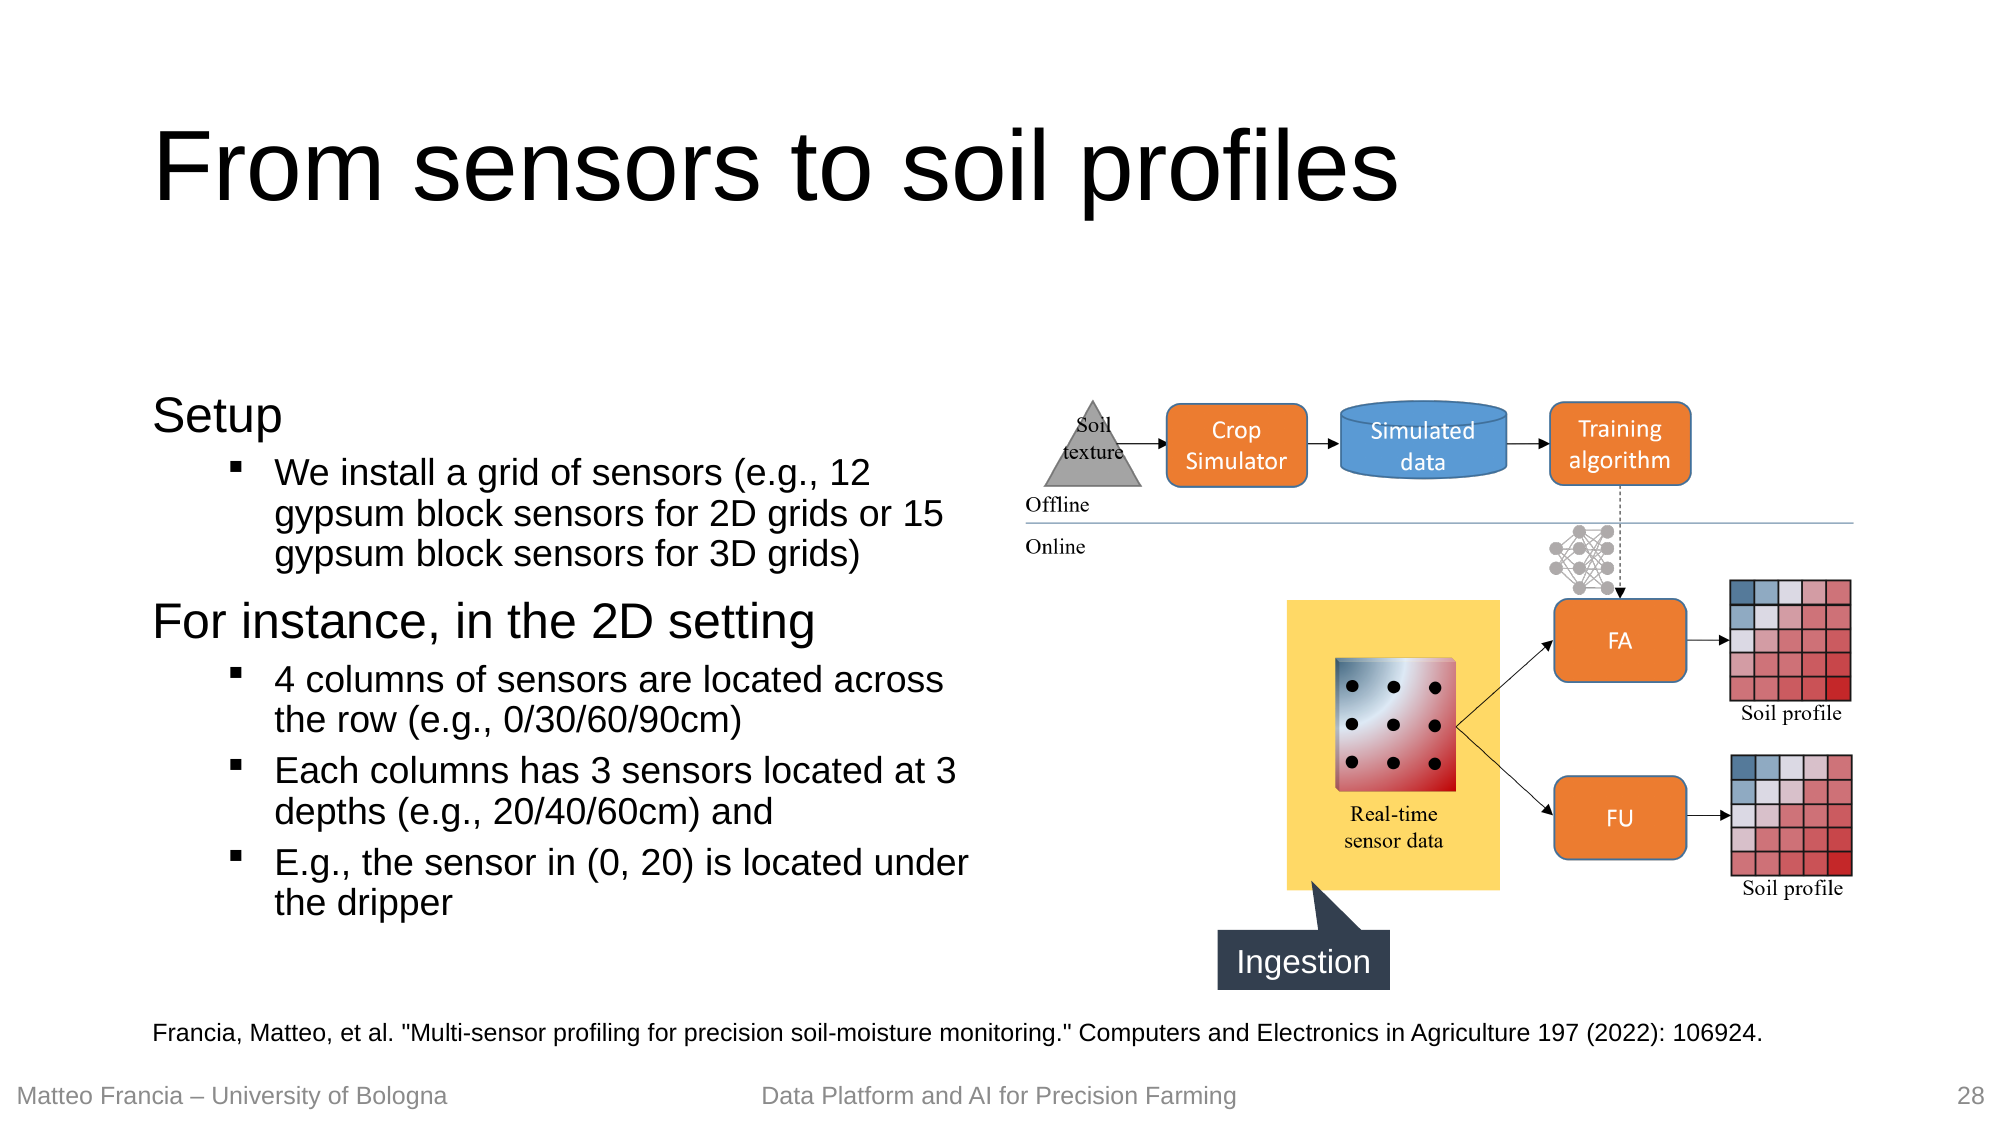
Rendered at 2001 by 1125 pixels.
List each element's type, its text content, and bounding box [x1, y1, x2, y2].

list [1012, 399, 1863, 914]
text_box Ingestion [1216, 914, 1391, 991]
text_box Francia, Matteo, et al. "Multi-sensor profiling for precision soil-moisture monitoring." Computers and Electronics in Agriculture 197 (2022): 106924. [137, 1003, 1863, 1064]
title From sensors to soil profiles [137, 59, 1863, 278]
slide_number 28 [1550, 1065, 2000, 1125]
list Setup We install a grid of sensors (e.g., 12 gypsum block sensors for 2D grids or 15 gypsum block sensors for 3D grids) For instance, in the 2D setting 4 columns of sensors are located across the row (e.g., 0/30/60/90cm) Each columns has 3 sensors located at 3 depths (e.g., 20/40/60cm) and E.g., the sensor in (0, 20) is located under the dripper [137, 299, 988, 1003]
footer Matteo Francia – University of Bologna [0, 1065, 466, 1125]
